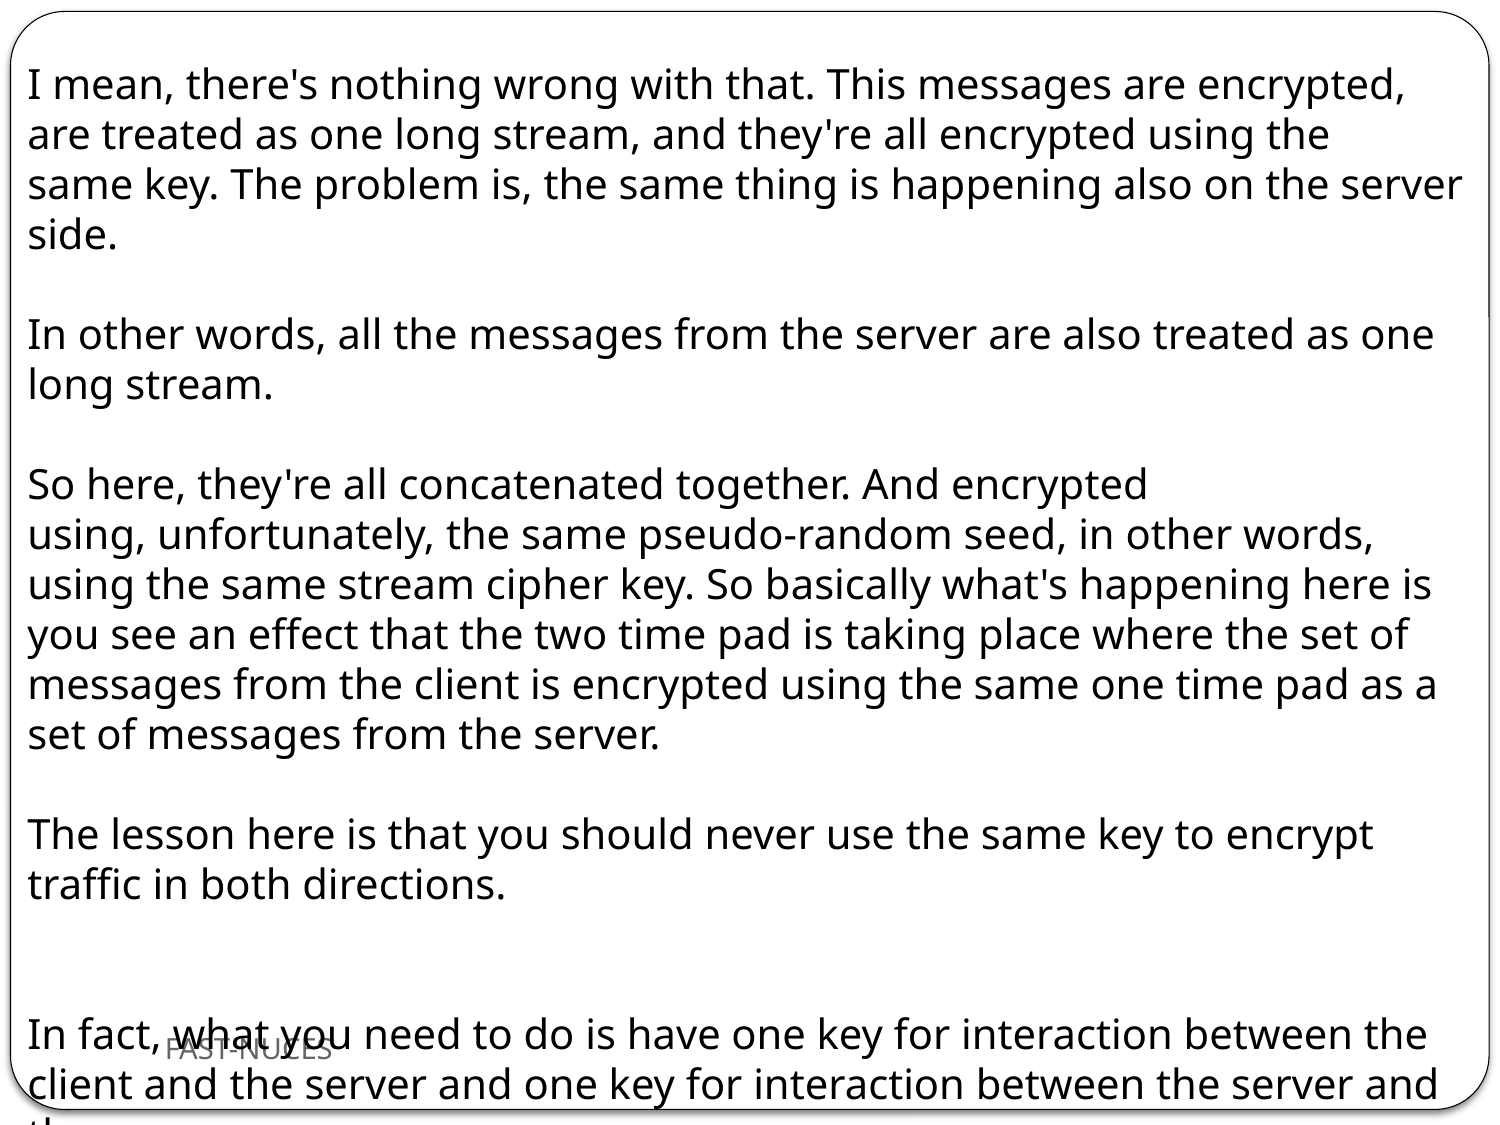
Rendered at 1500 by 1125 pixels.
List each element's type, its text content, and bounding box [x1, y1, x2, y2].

text_box I mean, there's nothing wrong with that. This messages are encrypted, are treated as one long stream, and they're all encrypted using the same key. The problem is, the same thing is happening also on the server side. In other words, all the messages from the server are also treated as one long stream. So here, they're all concatenated together. And encrypted using, unfortunately, the same pseudo-random seed, in other words, using the same stream cipher key. So basically what's happening here is you see an effect that the two time pad is taking place where the set of messages from the client is encrypted using the same one time pad as a set of messages from the server. The lesson here is that you should never use the same key to encrypt traffic in both directions. In fact, what you need to do is have one key for interaction between the client and the server and one key for interaction between the server and the client [12, 50, 1488, 1125]
